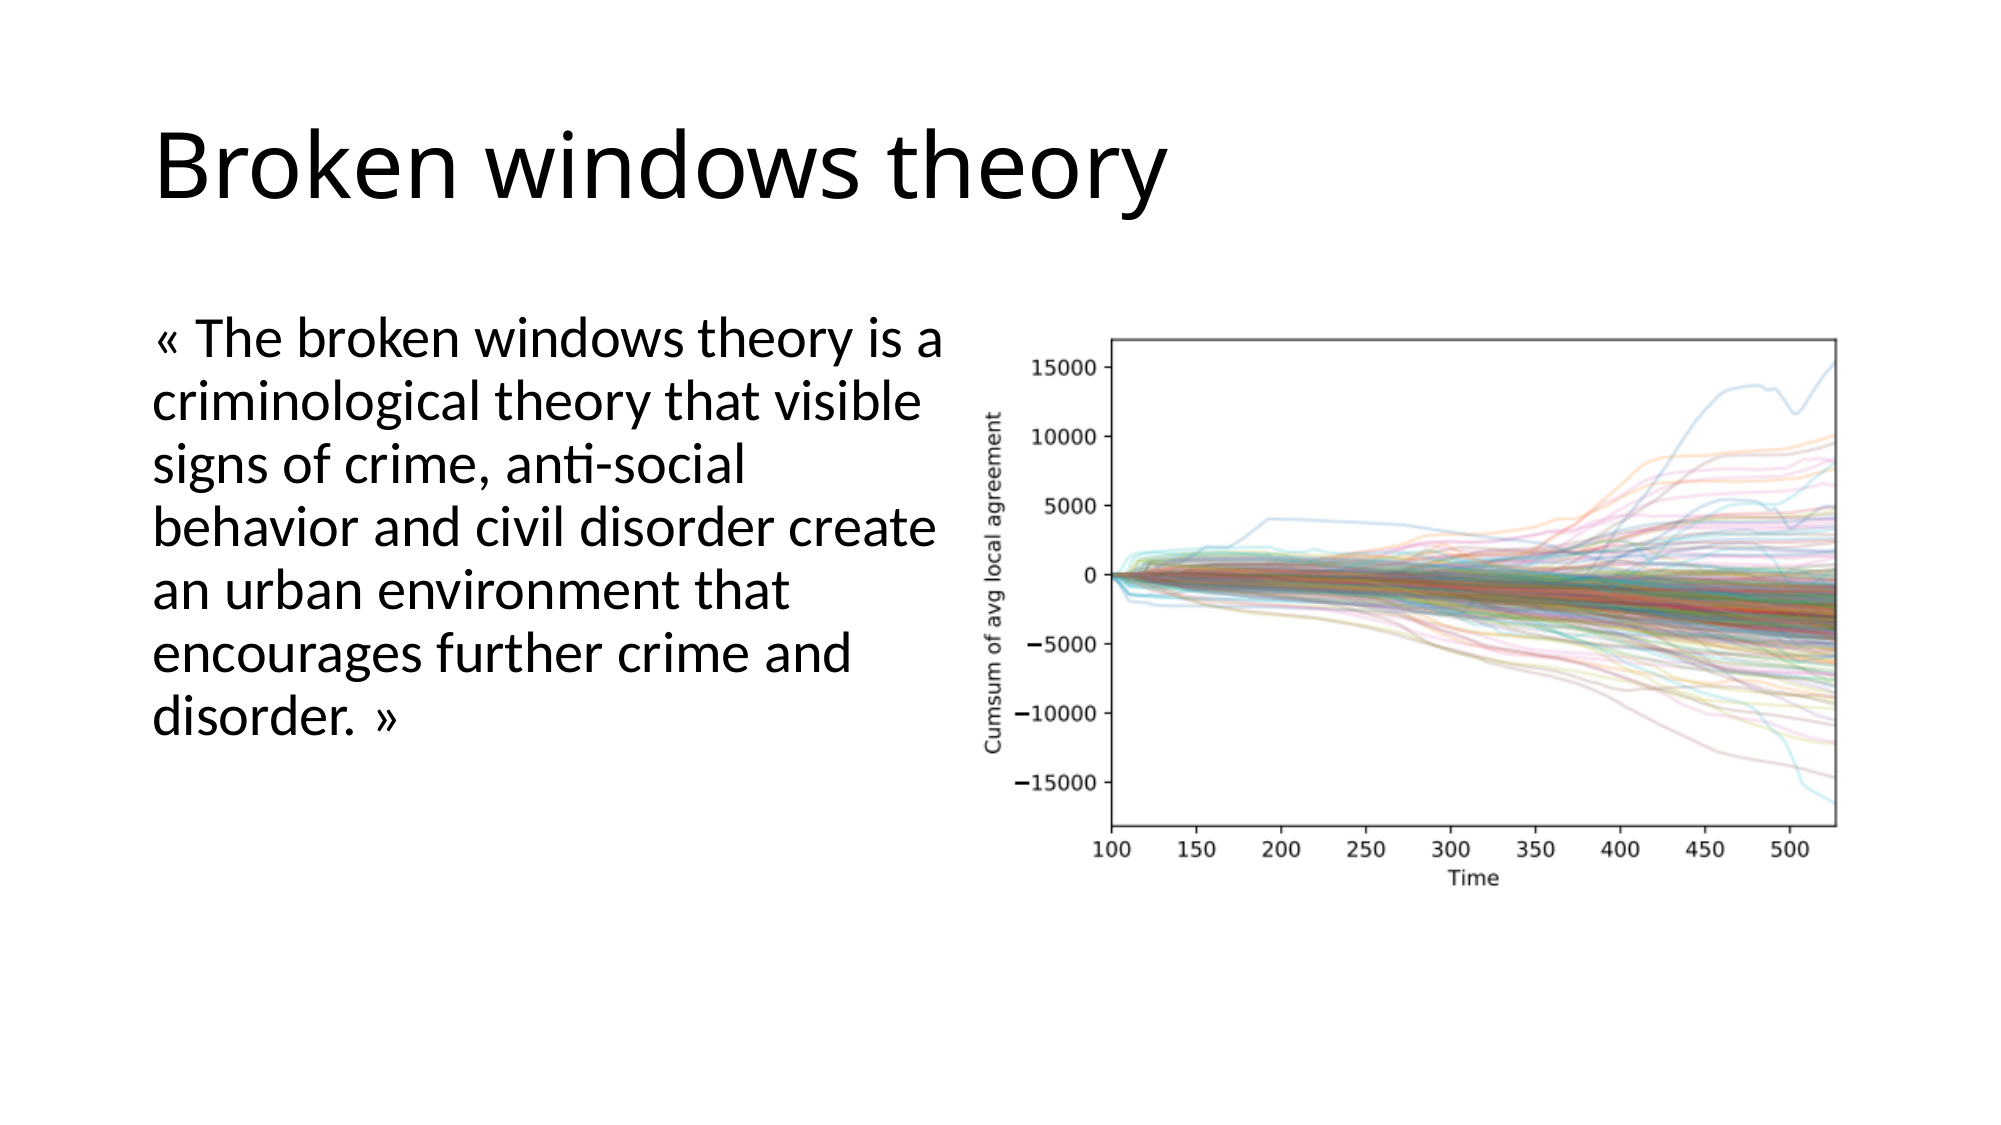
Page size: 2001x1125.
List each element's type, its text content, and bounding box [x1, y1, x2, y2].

title Broken windows theory [137, 59, 1863, 278]
picture [962, 310, 1863, 911]
list « The broken windows theory is a criminological theory that visible signs of crime, anti-social behavior and civil disorder create an urban environment that encourages further crime and disorder. » [137, 299, 963, 1014]
